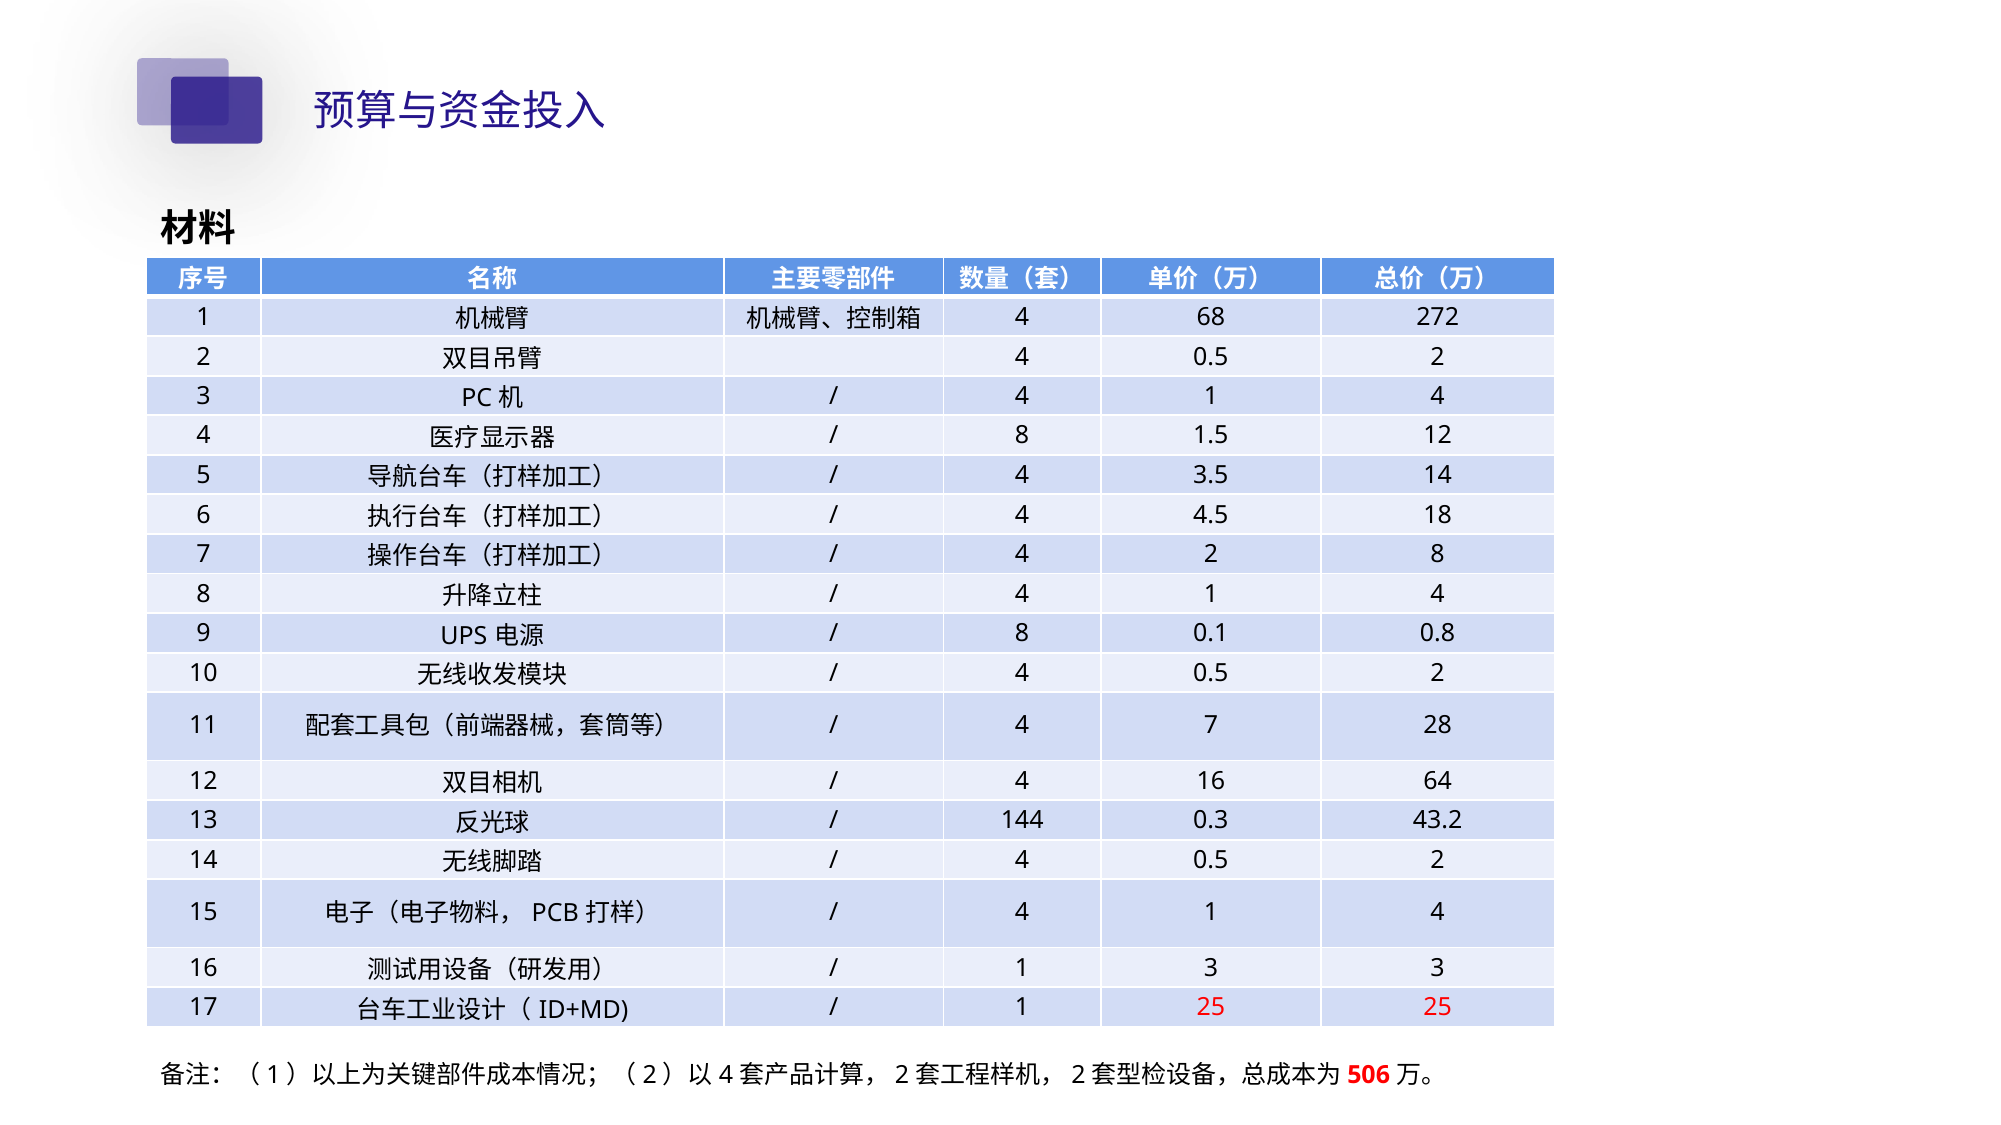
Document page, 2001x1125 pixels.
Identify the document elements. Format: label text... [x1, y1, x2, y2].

table_cell / [725, 614, 943, 652]
table_cell 9 [147, 614, 260, 652]
table_cell / [725, 693, 943, 760]
table_cell 3 [1102, 948, 1320, 986]
table_cell 0.3 [1102, 801, 1320, 839]
table_cell 1 [1102, 574, 1320, 612]
table_cell 双目吊臂 [262, 337, 723, 375]
text_box [136, 57, 230, 127]
table_cell / [725, 574, 943, 612]
table_cell 4 [944, 377, 1100, 414]
table_cell 25 [1102, 988, 1320, 1026]
table_cell 4 [944, 535, 1100, 573]
table_cell 12 [147, 761, 260, 799]
table_cell 13 [147, 801, 260, 839]
table_cell 14 [1322, 456, 1554, 493]
table_header 序号 [147, 258, 260, 294]
table_cell 4 [944, 456, 1100, 493]
table_cell 5 [147, 456, 260, 493]
table_cell 机械臂、控制箱 [725, 299, 943, 335]
table_header 单价（万） [1102, 258, 1320, 294]
text_box 备注：（1）以上为关键部件成本情况；（2）以4套产品计算，2套工程样机，2套型检设备，总成本为506万。 [145, 1051, 1512, 1096]
table_cell 4 [1322, 574, 1554, 612]
table_cell 1 [1102, 880, 1320, 947]
table_header 总价（万） [1322, 258, 1554, 294]
table_cell 4 [944, 654, 1100, 691]
text_box 材料 [145, 196, 397, 256]
table_cell 反光球 [262, 801, 723, 839]
table_cell 2 [1322, 654, 1554, 691]
table_cell 机械臂 [262, 299, 723, 335]
table_cell 电子（电子物料，PCB打样） [262, 880, 723, 947]
table_cell 升降立柱 [262, 574, 723, 612]
table_cell 43.2 [1322, 801, 1554, 839]
table_cell 台车工业设计（ID+MD) [262, 988, 723, 1026]
table_cell 1.5 [1102, 416, 1320, 454]
table_cell 4 [944, 337, 1100, 375]
table_cell / [725, 841, 943, 878]
table_cell 16 [147, 948, 260, 986]
table_cell 8 [1322, 535, 1554, 573]
table_cell 8 [147, 574, 260, 612]
table_cell 0.5 [1102, 841, 1320, 878]
table_cell 10 [147, 654, 260, 691]
table_cell 1 [147, 299, 260, 335]
table_cell 12 [1322, 416, 1554, 454]
table_cell 2 [1322, 841, 1554, 878]
table_cell 28 [1322, 693, 1554, 760]
table_cell 3 [147, 377, 260, 414]
table_cell / [725, 801, 943, 839]
table_cell 1 [944, 948, 1100, 986]
table_cell 4 [944, 693, 1100, 760]
table_cell 11 [147, 693, 260, 760]
table_cell 18 [1322, 495, 1554, 533]
table_cell 68 [1102, 299, 1320, 335]
table_cell 4 [1322, 880, 1554, 947]
table_cell 0.5 [1102, 337, 1320, 375]
table_cell 4 [944, 574, 1100, 612]
table_cell 4 [1322, 377, 1554, 414]
table_cell / [725, 988, 943, 1026]
table_cell / [725, 416, 943, 454]
table_cell / [725, 761, 943, 799]
table_cell 14 [147, 841, 260, 878]
table_cell 无线脚踏 [262, 841, 723, 878]
table_cell / [725, 495, 943, 533]
table_cell 配套工具包（前端器械，套筒等） [262, 693, 723, 760]
table_cell 6 [147, 495, 260, 533]
table_cell PC机 [262, 377, 723, 414]
table_cell 2 [1322, 337, 1554, 375]
table_cell 4 [147, 416, 260, 454]
table_cell 操作台车（打样加工） [262, 535, 723, 573]
table_cell / [725, 535, 943, 573]
table_cell 医疗显示器 [262, 416, 723, 454]
table_cell 1 [944, 988, 1100, 1026]
text_box 预算与资金投入 [298, 76, 772, 142]
table_cell 16 [1102, 761, 1320, 799]
table_cell / [725, 948, 943, 986]
table_cell / [725, 456, 943, 493]
table_cell 4 [944, 841, 1100, 878]
table_cell 4 [944, 761, 1100, 799]
table_cell 2 [147, 337, 260, 375]
table_cell 17 [147, 988, 260, 1026]
table_cell 0.5 [1102, 654, 1320, 691]
table_cell 144 [944, 801, 1100, 839]
table_cell 64 [1322, 761, 1554, 799]
table_cell 0.1 [1102, 614, 1320, 652]
table_cell 3 [1322, 948, 1554, 986]
table_cell 4.5 [1102, 495, 1320, 533]
table_cell 无线收发模块 [262, 654, 723, 691]
table_cell UPS电源 [262, 614, 723, 652]
table_cell 4 [944, 880, 1100, 947]
table_cell / [725, 880, 943, 947]
table_cell 25 [1322, 988, 1554, 1026]
table_cell 执行台车（打样加工） [262, 495, 723, 533]
table_cell 4 [944, 495, 1100, 533]
table_cell 1 [1102, 377, 1320, 414]
table_cell 15 [147, 880, 260, 947]
table_cell 272 [1322, 299, 1554, 335]
table_header 主要零部件 [725, 258, 943, 294]
table_cell 导航台车（打样加工） [262, 456, 723, 493]
table_cell 7 [147, 535, 260, 573]
table_cell 测试用设备（研发用） [262, 948, 723, 986]
table_cell 0.8 [1322, 614, 1554, 652]
table_cell 2 [1102, 535, 1320, 573]
table_cell 4 [944, 299, 1100, 335]
table_cell 3.5 [1102, 456, 1320, 493]
table_cell / [725, 654, 943, 691]
table_cell [725, 337, 943, 375]
table_cell 8 [944, 614, 1100, 652]
table_cell / [725, 377, 943, 414]
table_cell 7 [1102, 693, 1320, 760]
table_header 数量（套） [944, 258, 1100, 294]
table_cell 双目相机 [262, 761, 723, 799]
table_header 名称 [262, 258, 723, 294]
table_cell 8 [944, 416, 1100, 454]
